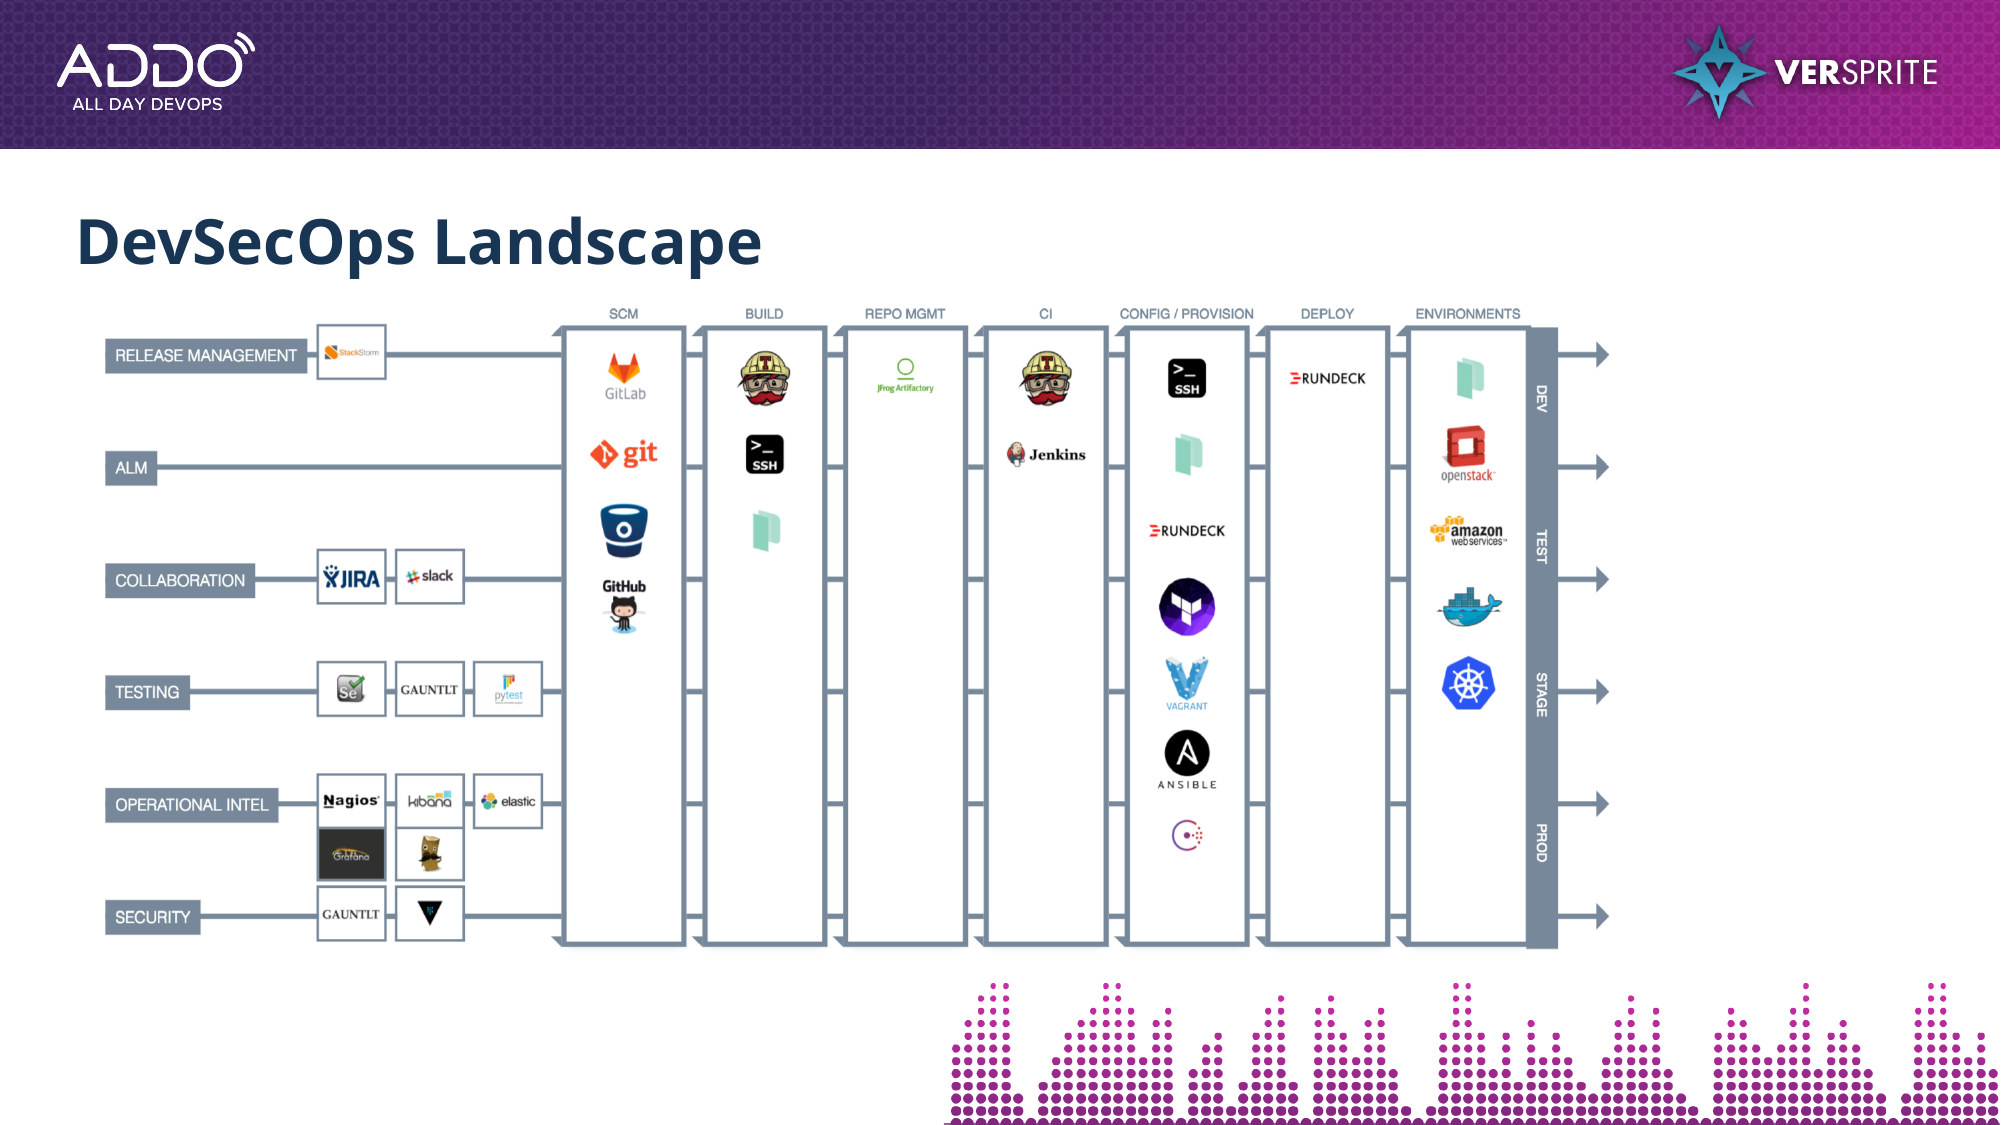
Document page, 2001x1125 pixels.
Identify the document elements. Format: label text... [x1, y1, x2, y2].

picture [1671, 22, 1937, 120]
picture [57, 32, 255, 110]
picture [75, 298, 1633, 960]
text_box DevSecOps Landscape [0, 194, 1969, 1017]
picture [943, 983, 2000, 1125]
